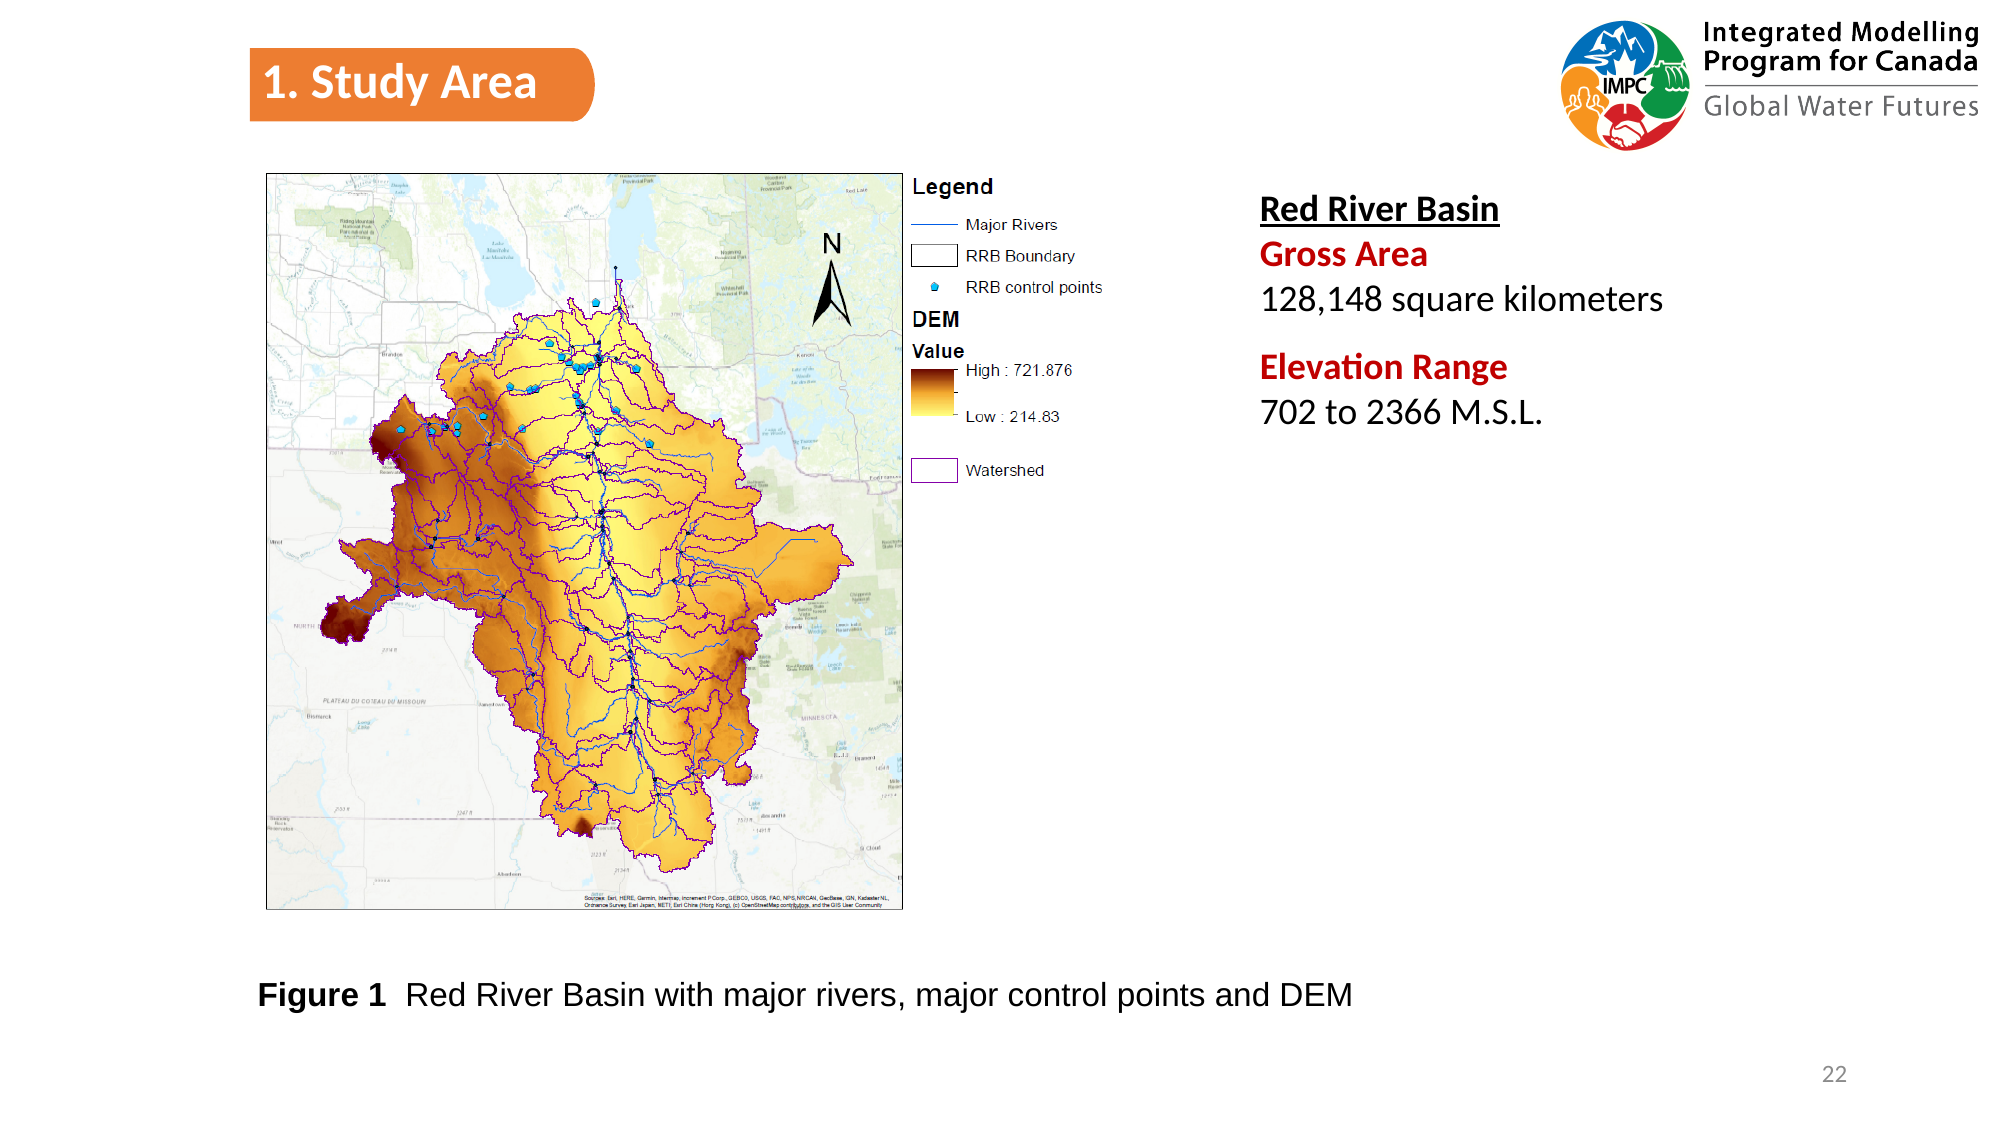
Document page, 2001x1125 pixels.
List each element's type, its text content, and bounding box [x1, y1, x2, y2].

text_box Red River Basin Gross Area 128,148 square kilometers Elevation Range 702 to 2366 M.S.L. [1245, 176, 1750, 575]
picture [254, 159, 1118, 927]
text_box Figure 1 Red River Basin with major rivers, major control points and DEM [242, 965, 1554, 1021]
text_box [249, 47, 595, 122]
slide_number 22 [1412, 1042, 1863, 1103]
picture [1557, 17, 1978, 154]
